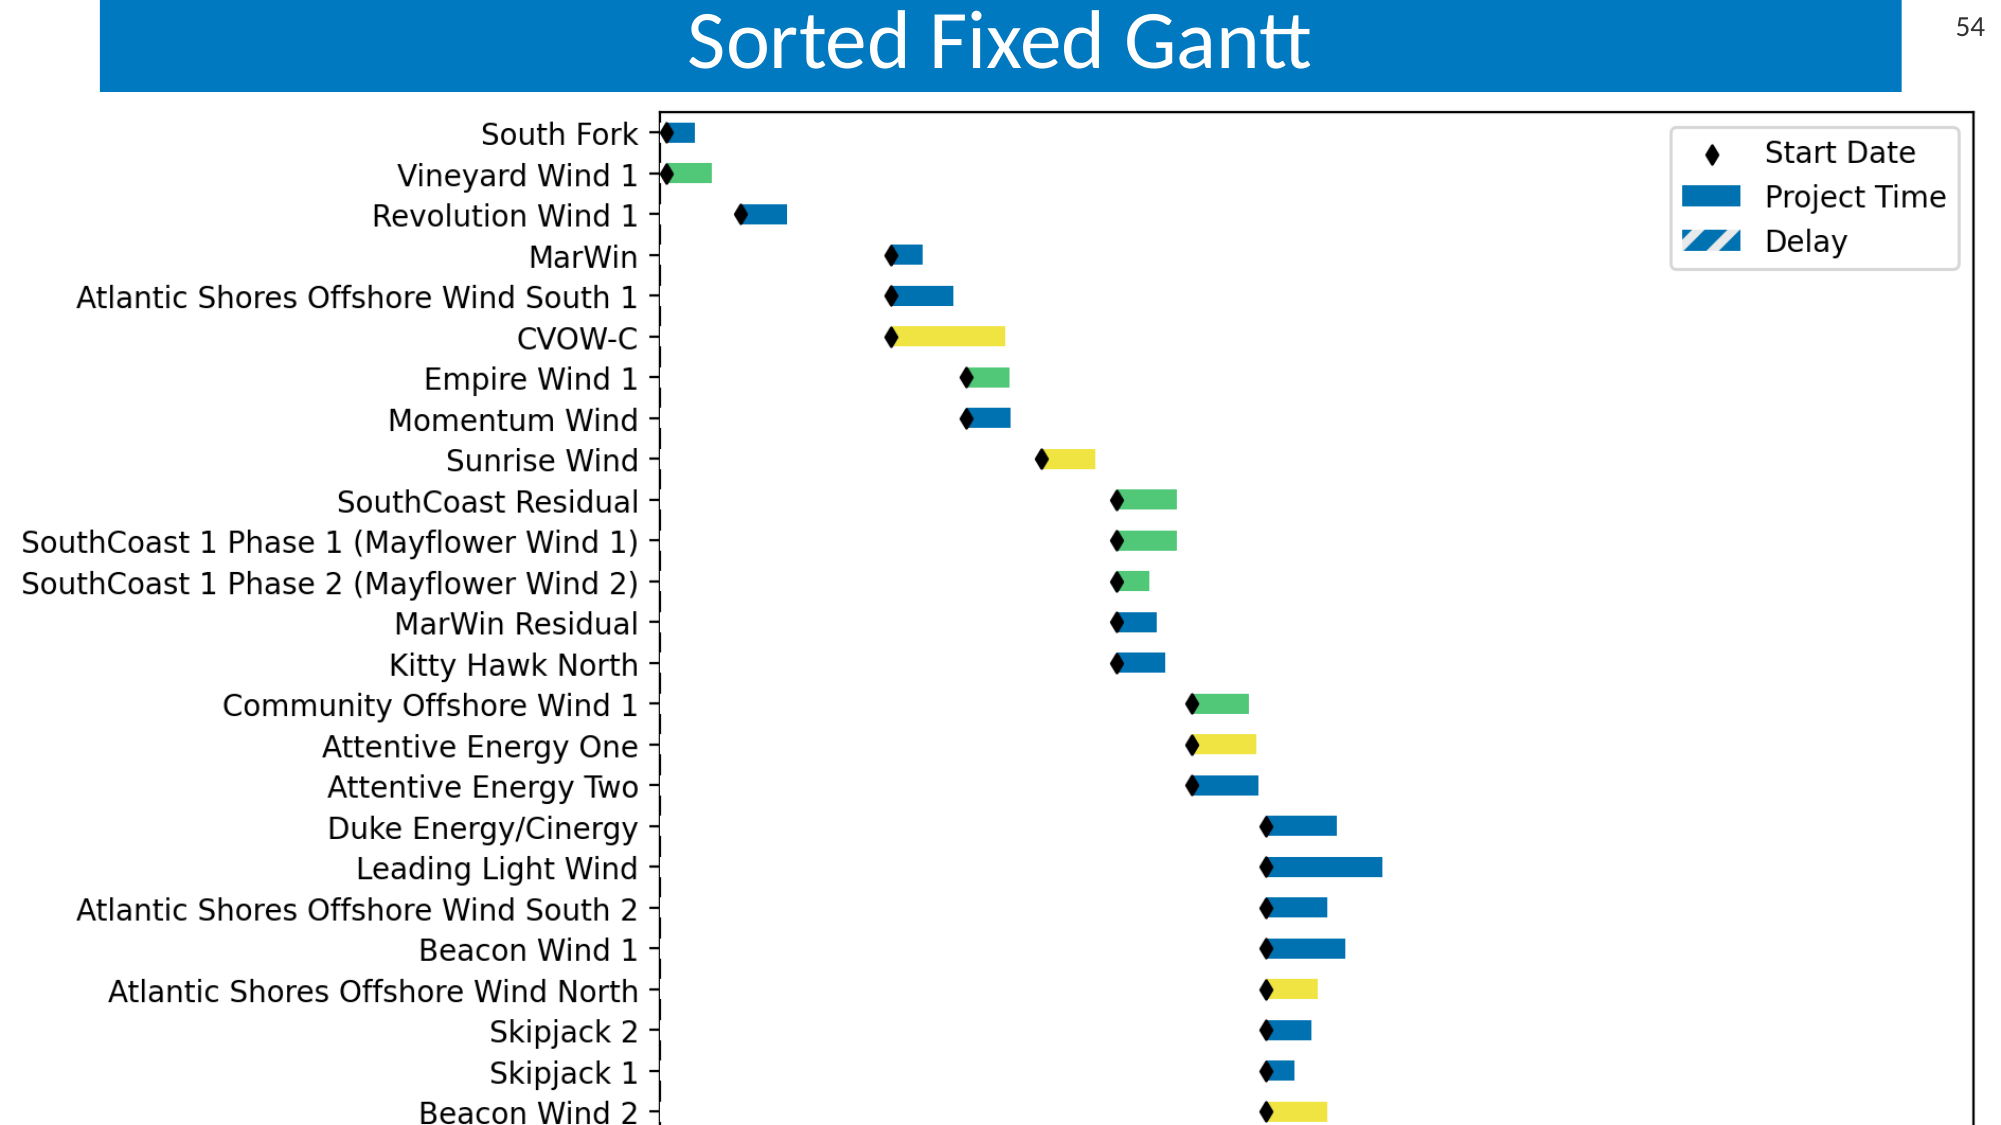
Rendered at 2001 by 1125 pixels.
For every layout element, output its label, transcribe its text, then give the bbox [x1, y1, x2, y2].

title Sorted Fixed Gantt [99, 0, 1902, 90]
picture [0, 92, 2000, 1125]
